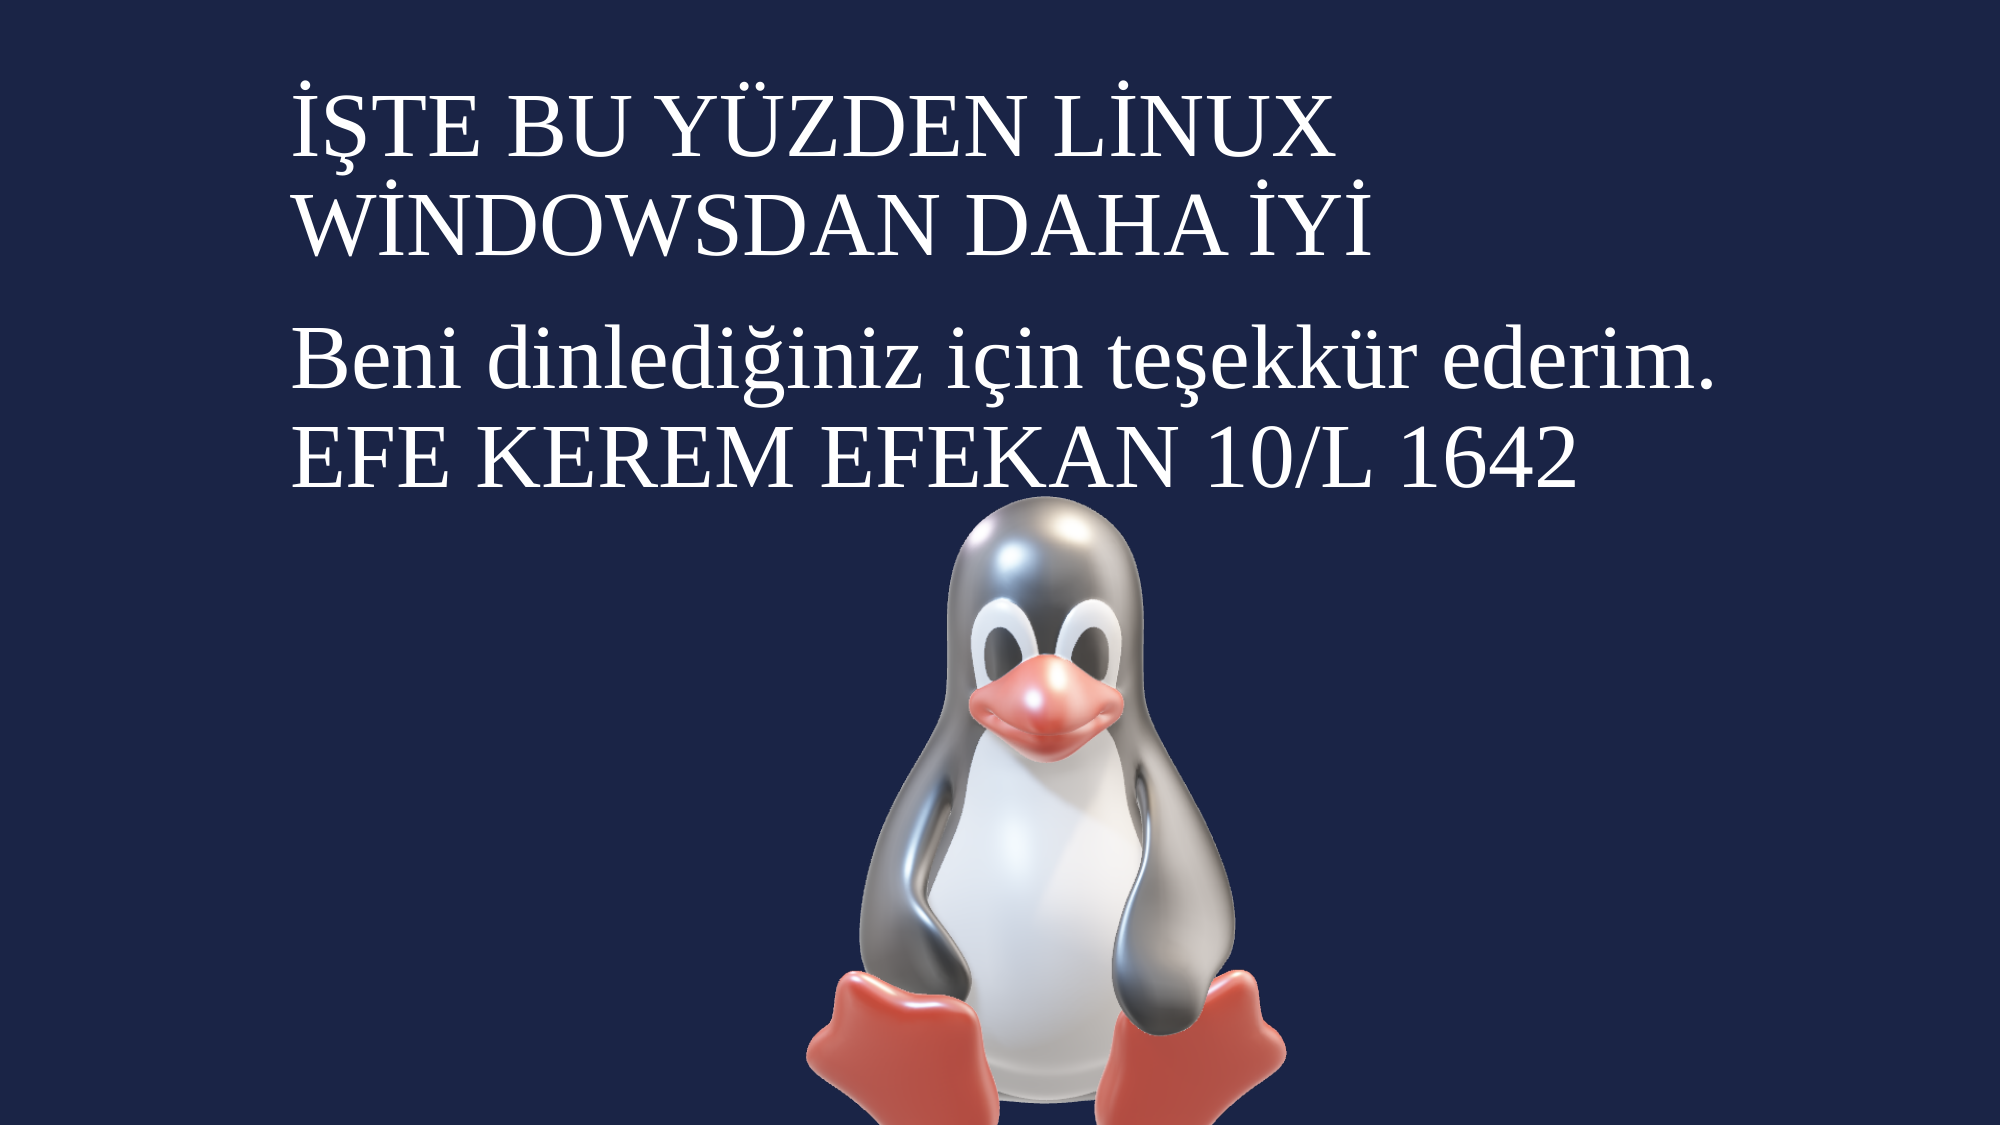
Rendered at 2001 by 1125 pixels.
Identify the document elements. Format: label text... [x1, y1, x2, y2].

picture [788, 473, 1303, 1125]
title İŞTE BU YÜZDEN LİNUX WİNDOWSDAN DAHA İYİ [275, 67, 2000, 285]
text_box Beni dinlediğiniz için teşekkür ederim. EFE KEREM EFEKAN 10/L 1642 [274, 299, 2000, 517]
